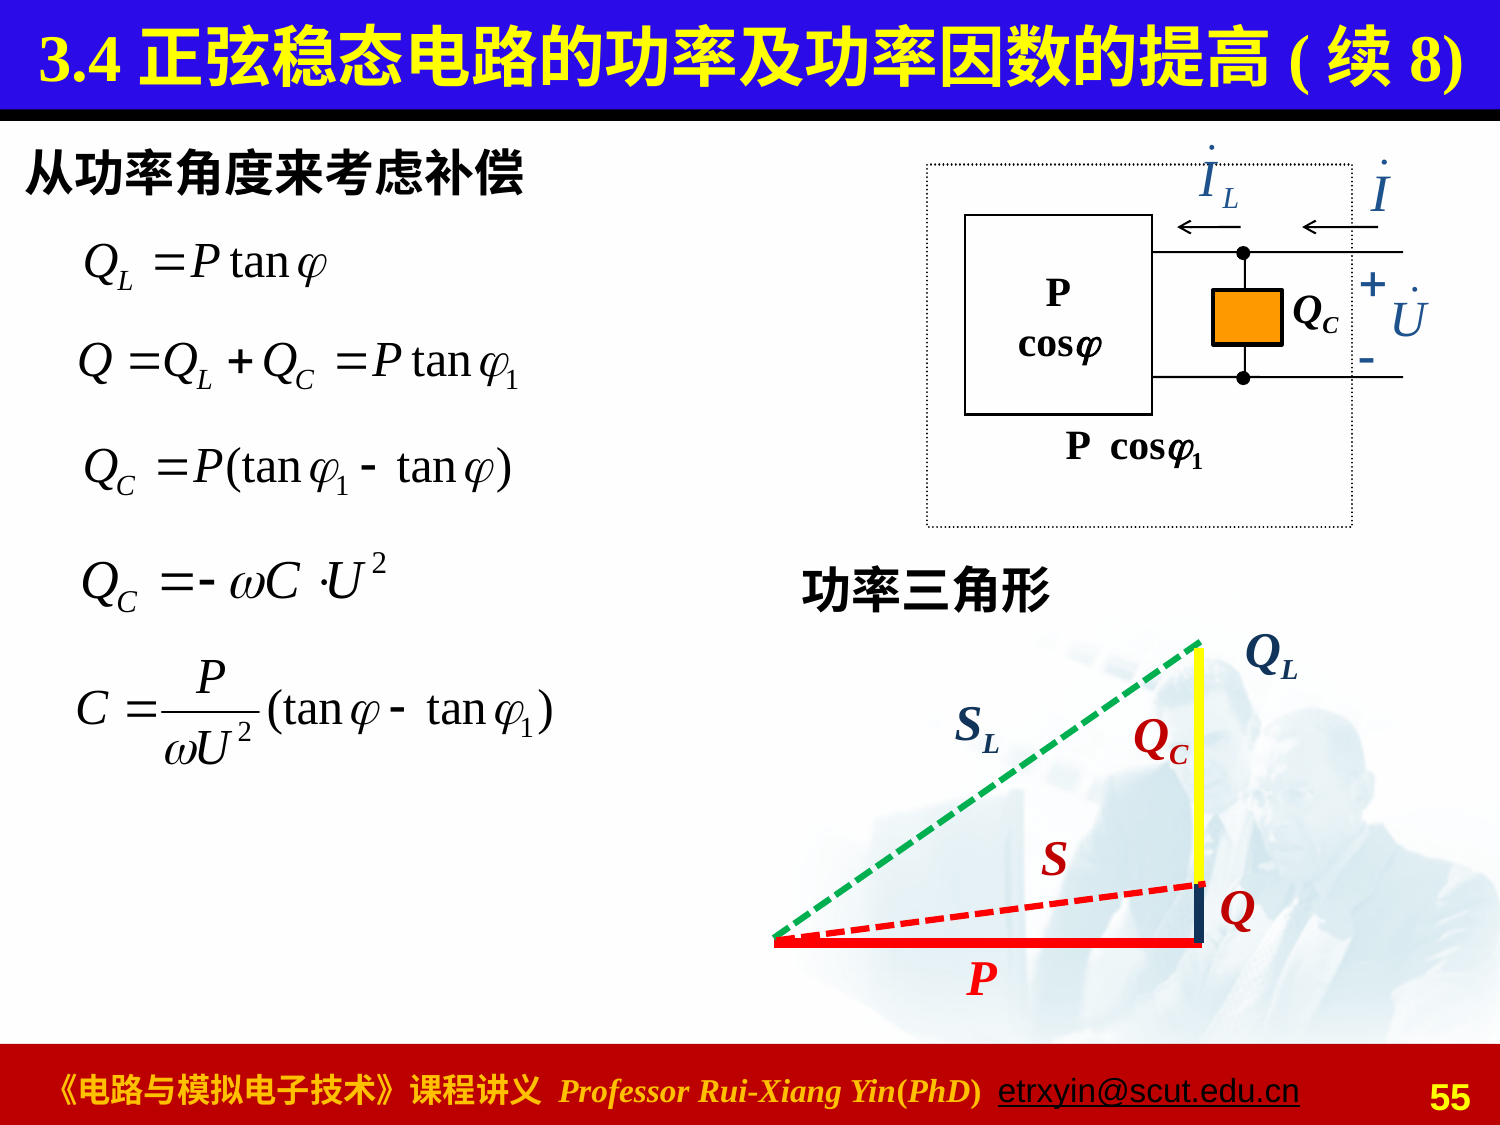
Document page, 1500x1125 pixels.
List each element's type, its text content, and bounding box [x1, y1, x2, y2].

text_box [926, 139, 1438, 528]
text_box P [951, 951, 1012, 1013]
picture [0, 121, 1500, 1043]
text_box Q [1207, 867, 1271, 942]
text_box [73, 538, 396, 626]
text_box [776, 883, 1206, 941]
text_box 功率三角形 [787, 550, 1067, 626]
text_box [68, 644, 562, 776]
text_box QL [1230, 609, 1314, 693]
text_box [70, 326, 526, 403]
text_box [773, 640, 1203, 885]
slide_number 55 [1344, 1065, 1486, 1113]
title 3.4正弦稳态电路的功率及功率因数的提高(续8) [0, 0, 1500, 110]
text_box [76, 226, 338, 303]
text_box 从功率角度来考虑补偿 [9, 133, 540, 209]
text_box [76, 432, 524, 509]
